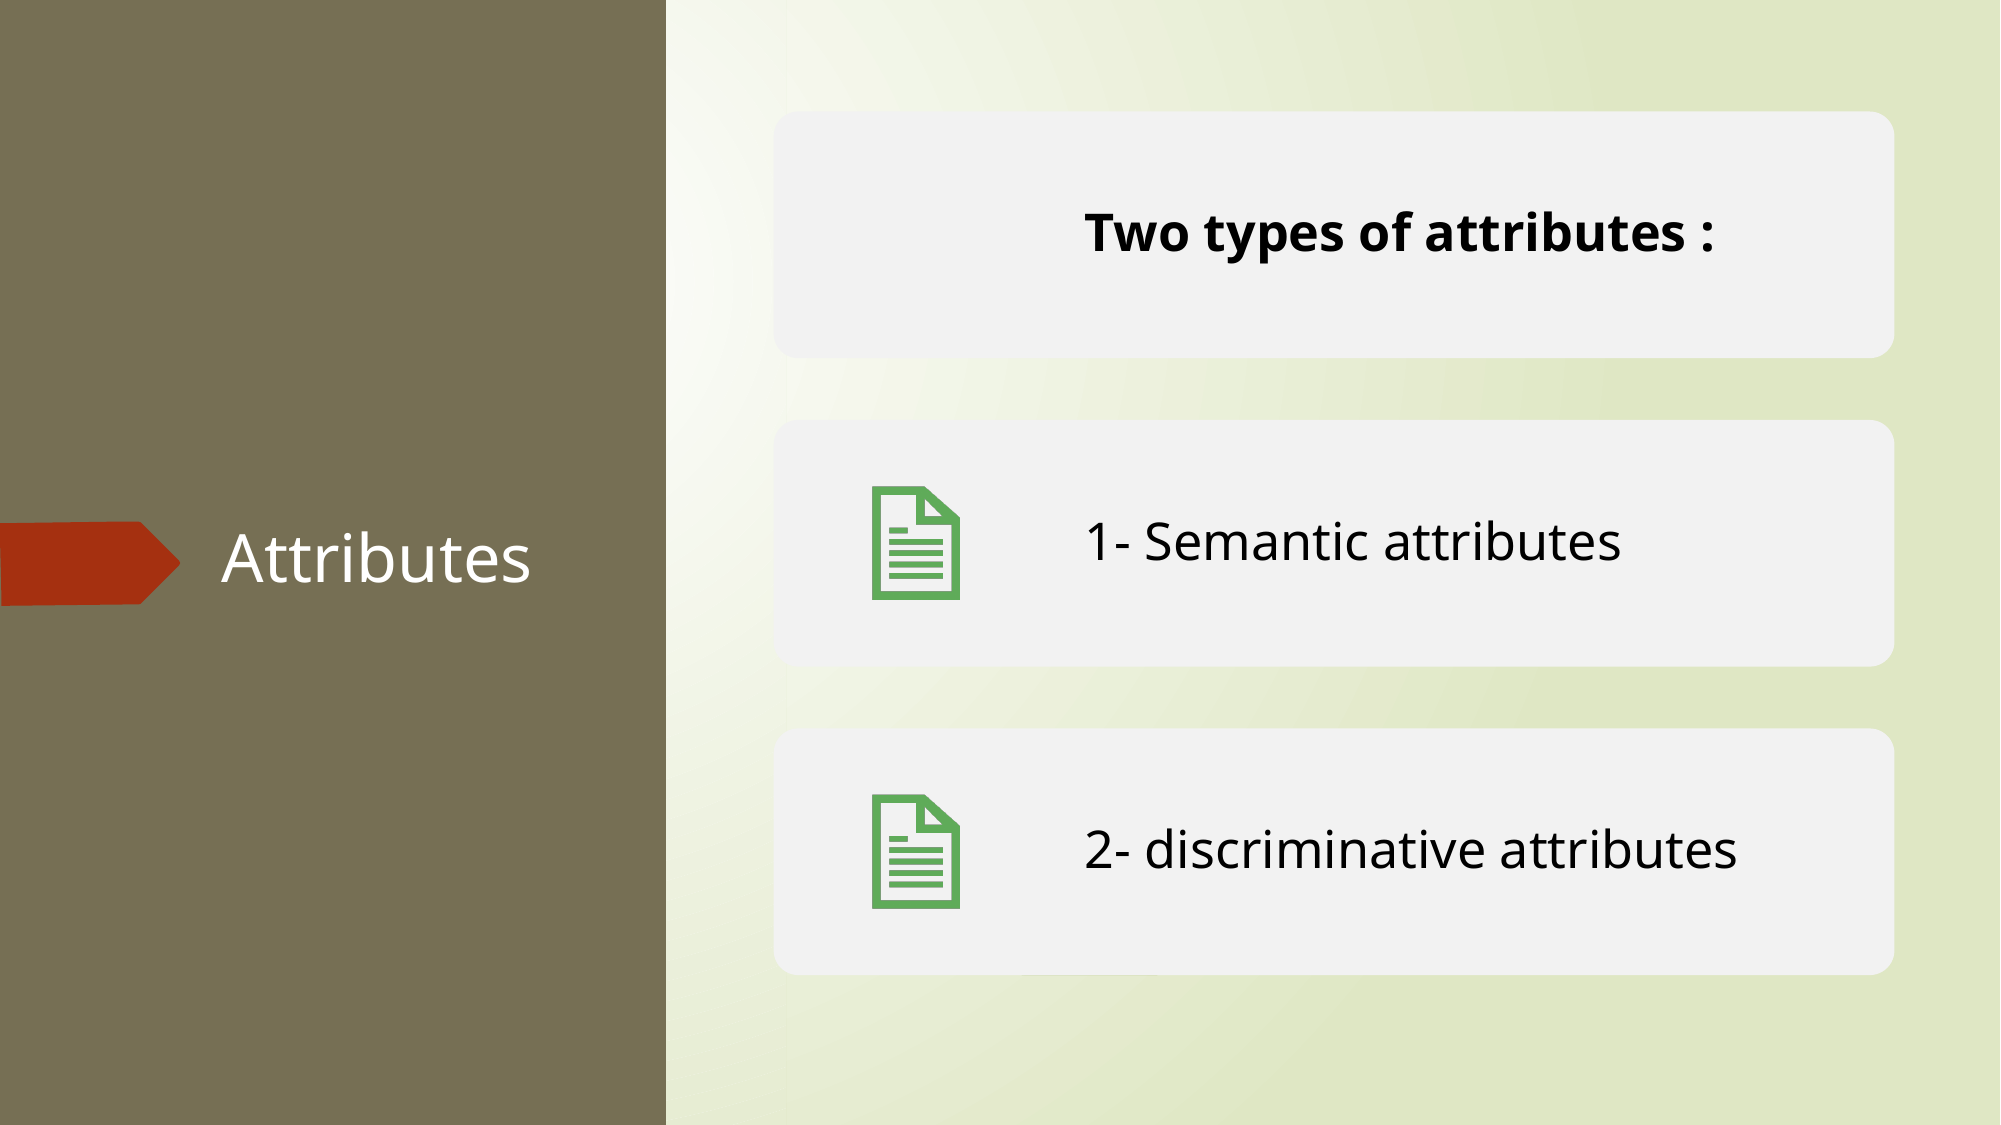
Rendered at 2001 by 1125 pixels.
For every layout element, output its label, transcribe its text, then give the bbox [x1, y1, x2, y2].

text_box [785, 0, 2000, 1125]
text_box [0, 521, 181, 606]
title Attributes [206, 508, 610, 1006]
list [773, 111, 1895, 976]
text_box [0, 0, 667, 1125]
